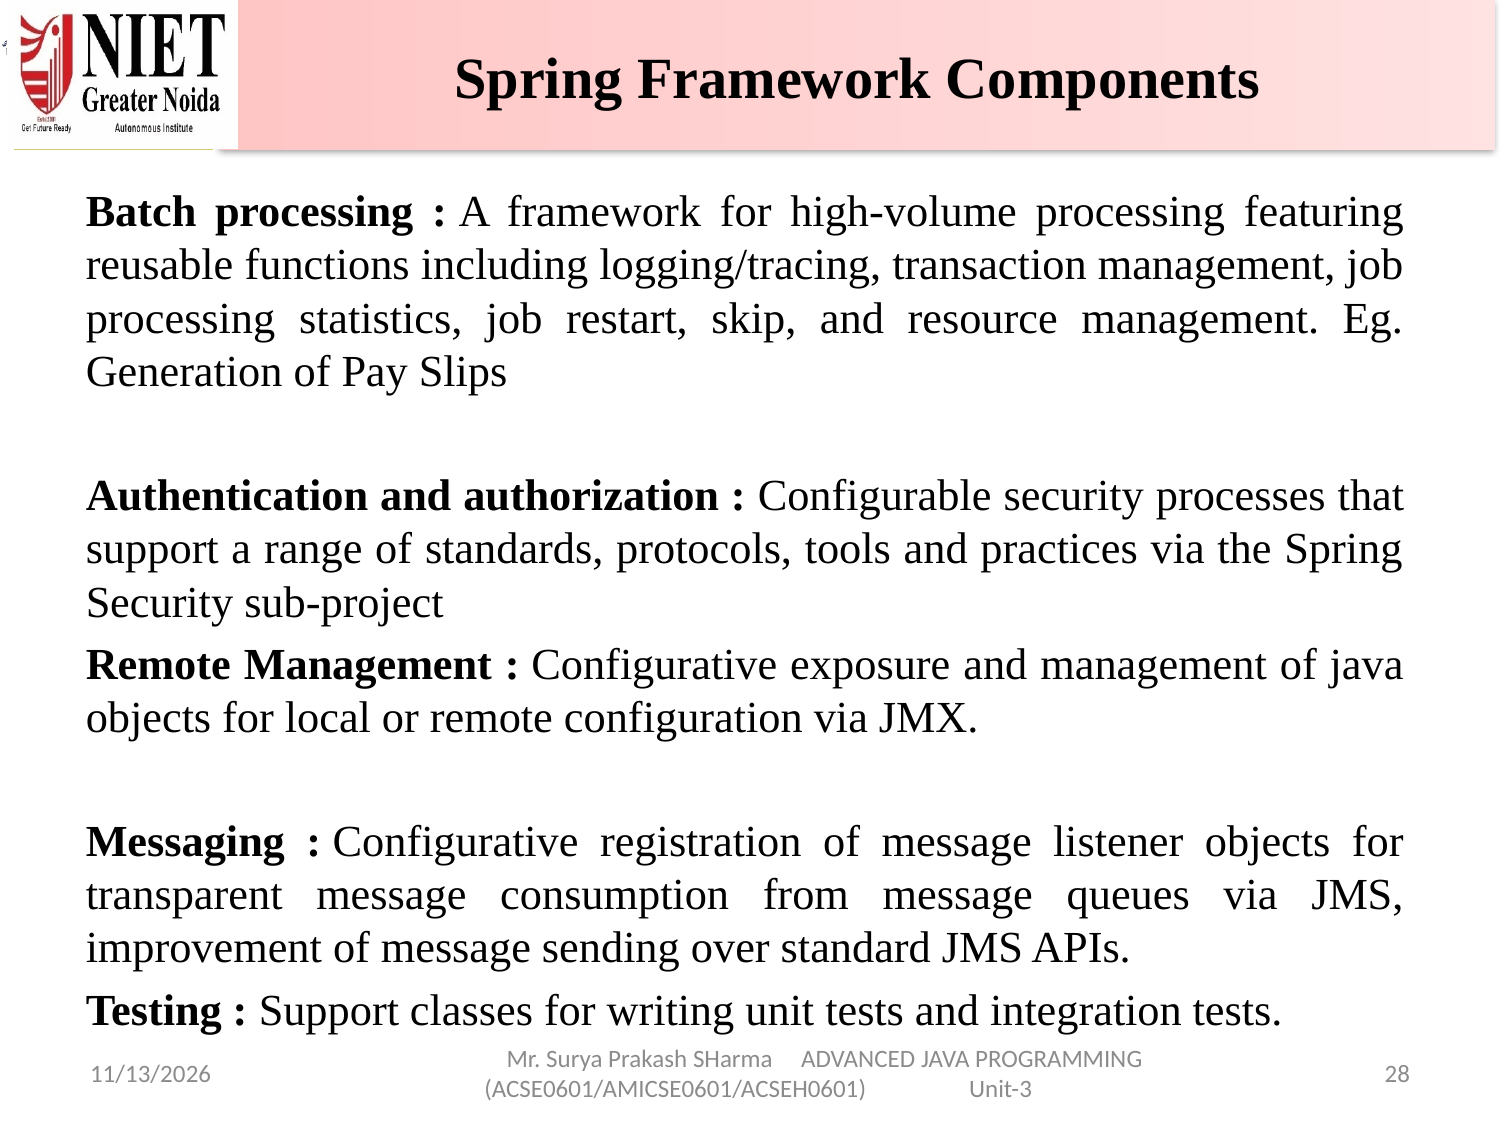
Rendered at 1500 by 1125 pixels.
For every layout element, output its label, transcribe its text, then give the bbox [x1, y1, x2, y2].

picture [2, 0, 238, 150]
footer Mr. Surya Prakash SHarma ADVANCED JAVA PROGRAMMING (ACSE0601/AMICSE0601/ACSEH0601) Unit-3 [412, 1043, 1074, 1103]
slide_number 28 [1074, 1042, 1425, 1103]
list Batch processing : A framework for high-volume processing featuring reusable functions including logging/tracing, transaction management, job processing statistics, job restart, skip, and resource management. Eg. Generation of Pay Slips Authentication and authorization : Configurable security processes that support a range of standards, protocols, tools and practices via the Spring Security sub-project Remote Management : Configurative exposure and management of java objects for local or remote configuration via JMX. Messaging : Configurative registration of message listener objects for transparent message consumption from message queues via JMS, improvement of message sending over standard JMS APIs. Testing : Support classes for writing unit tests and integration tests. [70, 174, 1421, 1043]
text_box Spring Framework Components [239, 0, 1496, 151]
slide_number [75, 1043, 412, 1103]
